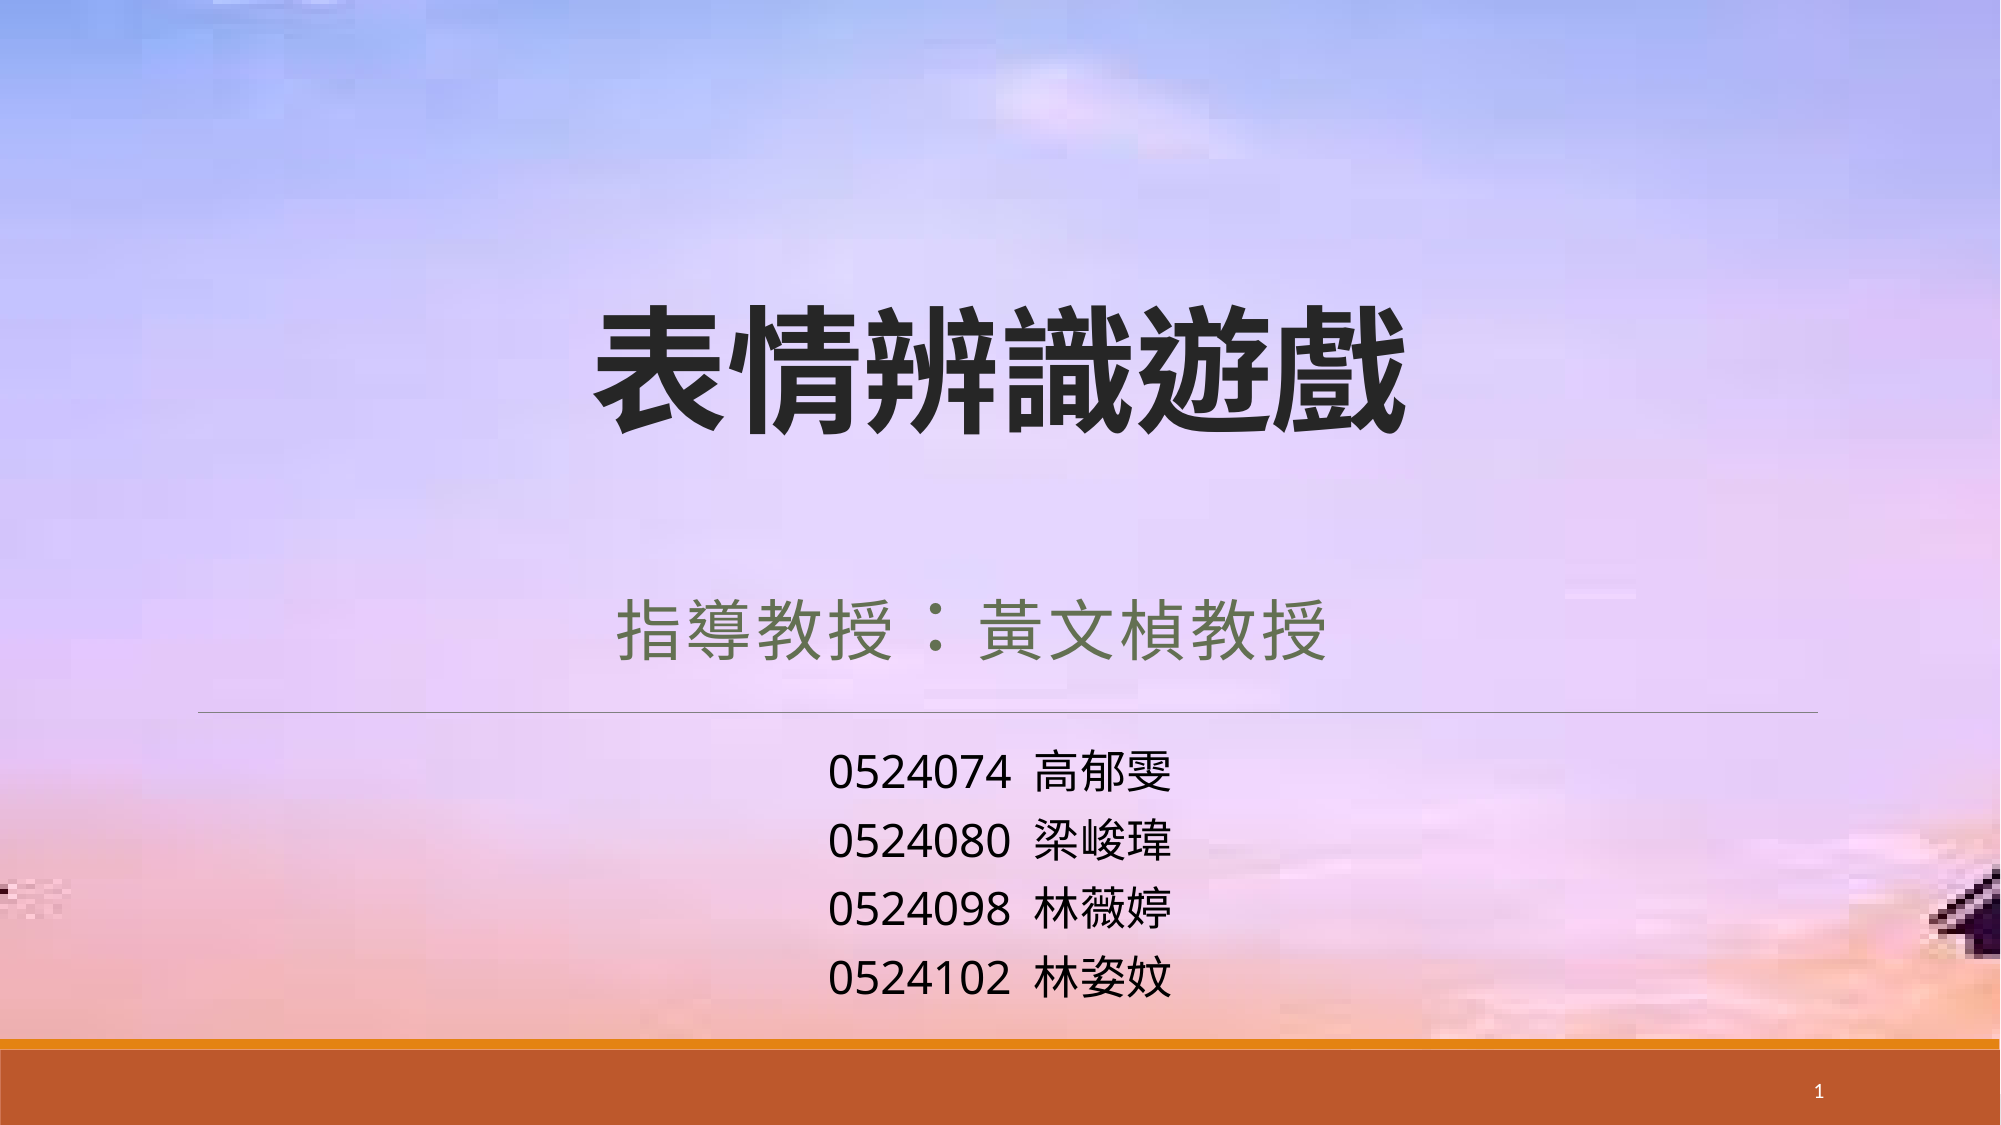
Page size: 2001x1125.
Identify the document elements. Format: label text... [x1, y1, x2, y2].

slide_number 1 [1624, 1059, 1840, 1120]
text_box 0524074 高郁雯 0524080 梁峻瑋 0524098 林薇婷 0524102 林姿妏 [249, 741, 1750, 1013]
picture [0, 0, 2001, 1125]
title 表情辨識遊戲 [249, 66, 1750, 458]
subtitle 指導教授：黃文楨教授 [600, 583, 1500, 661]
